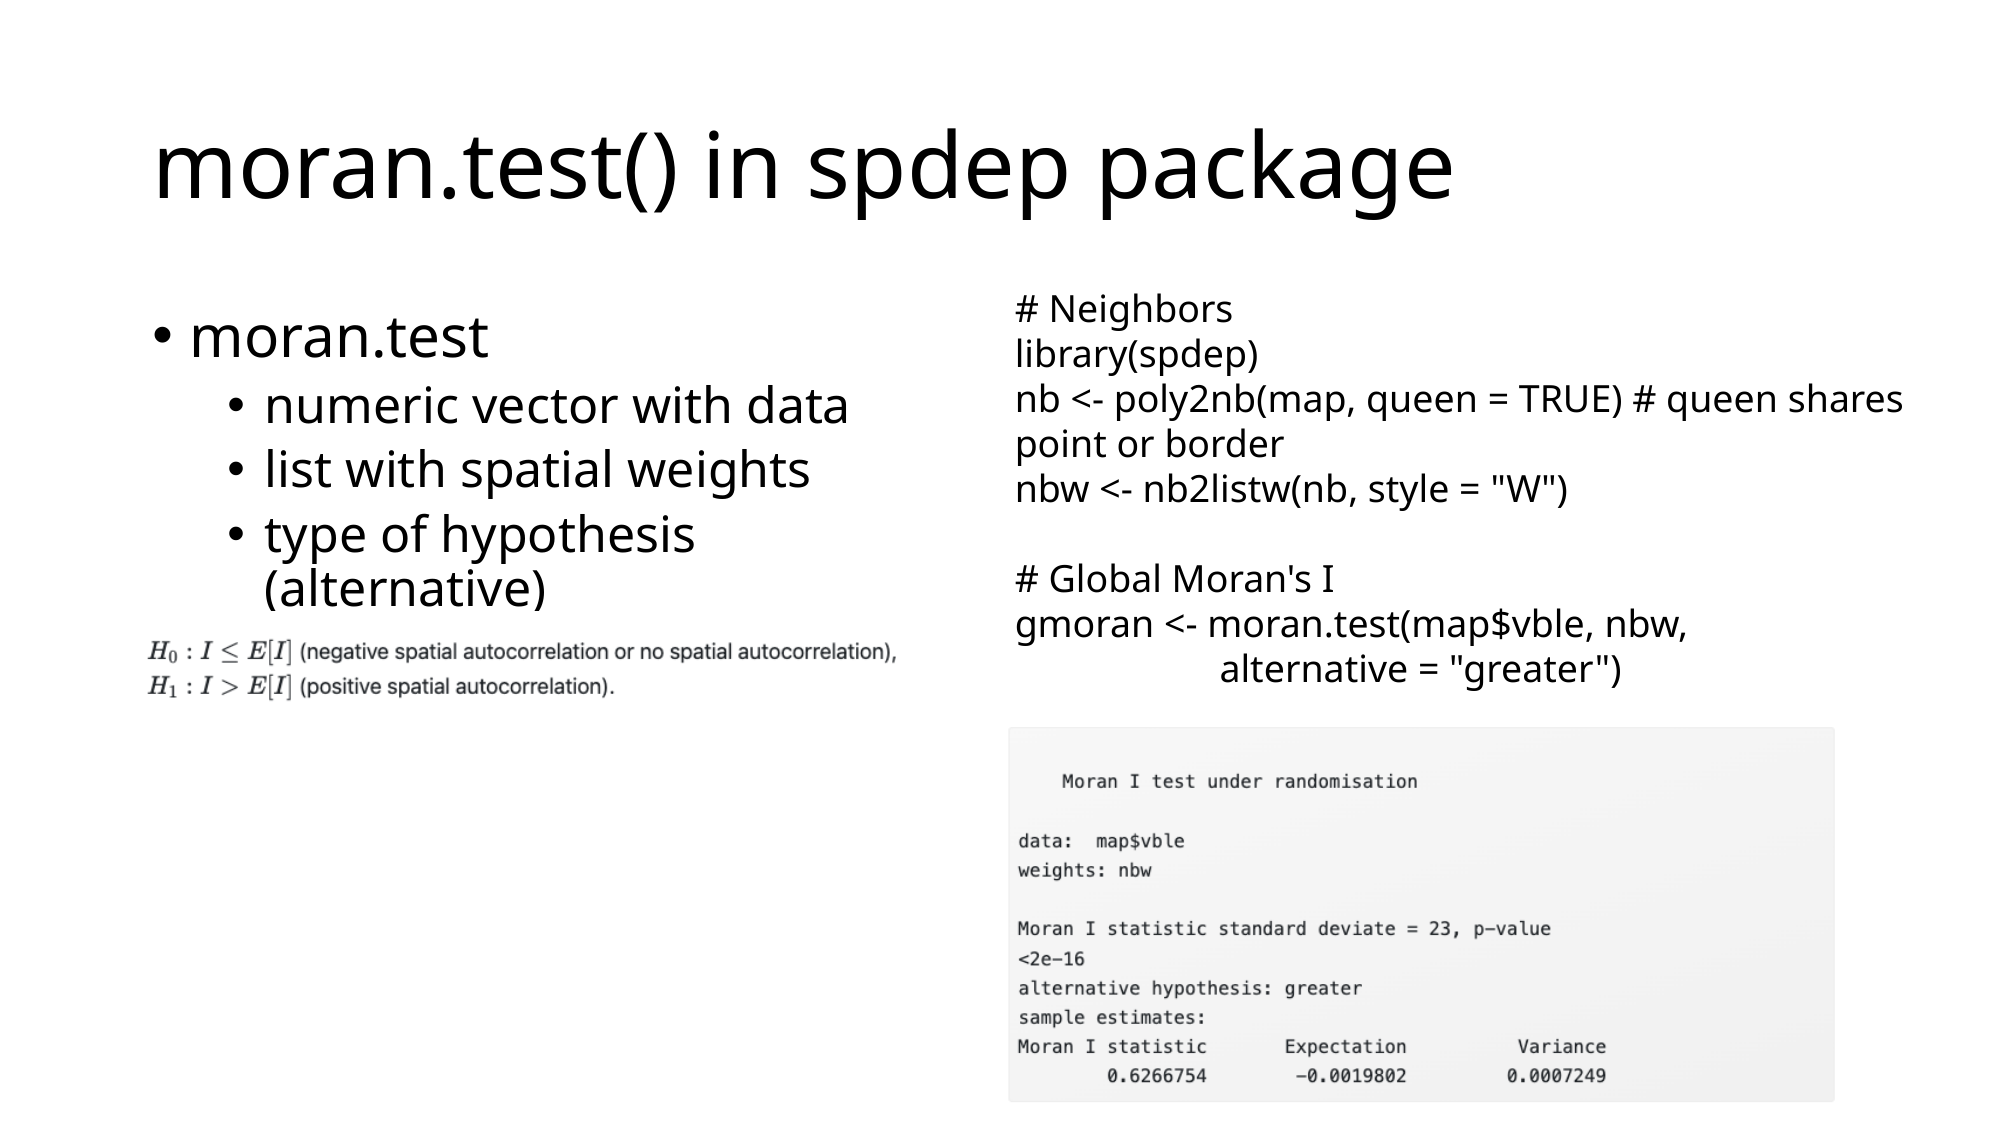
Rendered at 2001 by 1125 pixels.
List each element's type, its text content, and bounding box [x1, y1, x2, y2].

picture [1005, 718, 1837, 1108]
title moran.test() in spdep package [137, 59, 1863, 278]
text_box # Neighbors library(spdep) nb <- poly2nb(map, queen = TRUE) # queen shares point or border nbw <- nb2listw(nb, style = "W") # Global Moran's I gmoran <- moran.test(map$vble, nbw, alternative = "greater") [999, 277, 1977, 697]
list moran.test numeric vector with data list with spatial weights type of hypothesis (alternative) [137, 299, 1000, 732]
picture [131, 611, 944, 718]
